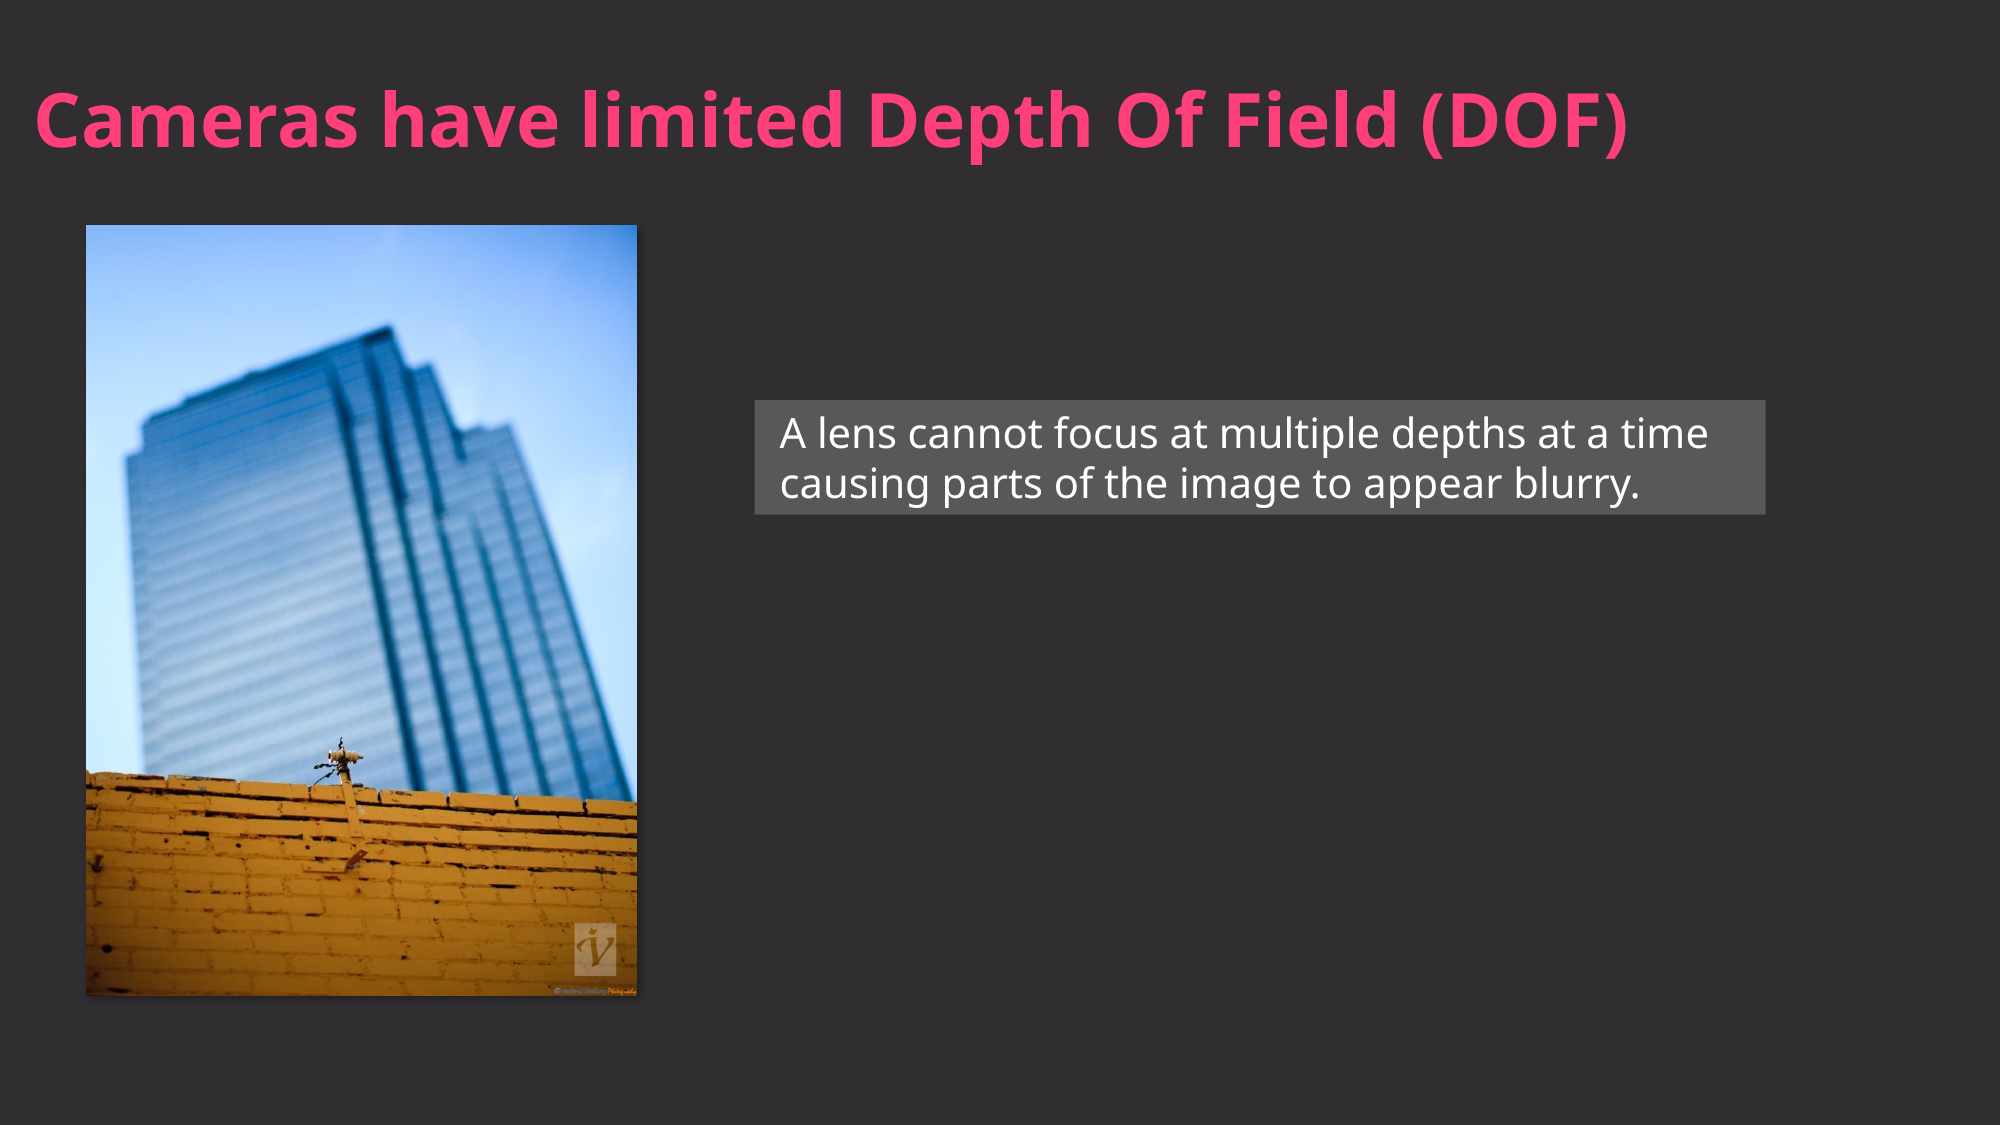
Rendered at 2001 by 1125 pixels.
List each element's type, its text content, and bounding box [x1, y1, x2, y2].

text_box Cameras have limited Depth Of Field (DOF) [19, 65, 1646, 171]
picture [86, 225, 637, 996]
text_box A lens cannot focus at multiple depths at a time causing parts of the image to appear blurry. [754, 399, 1766, 515]
